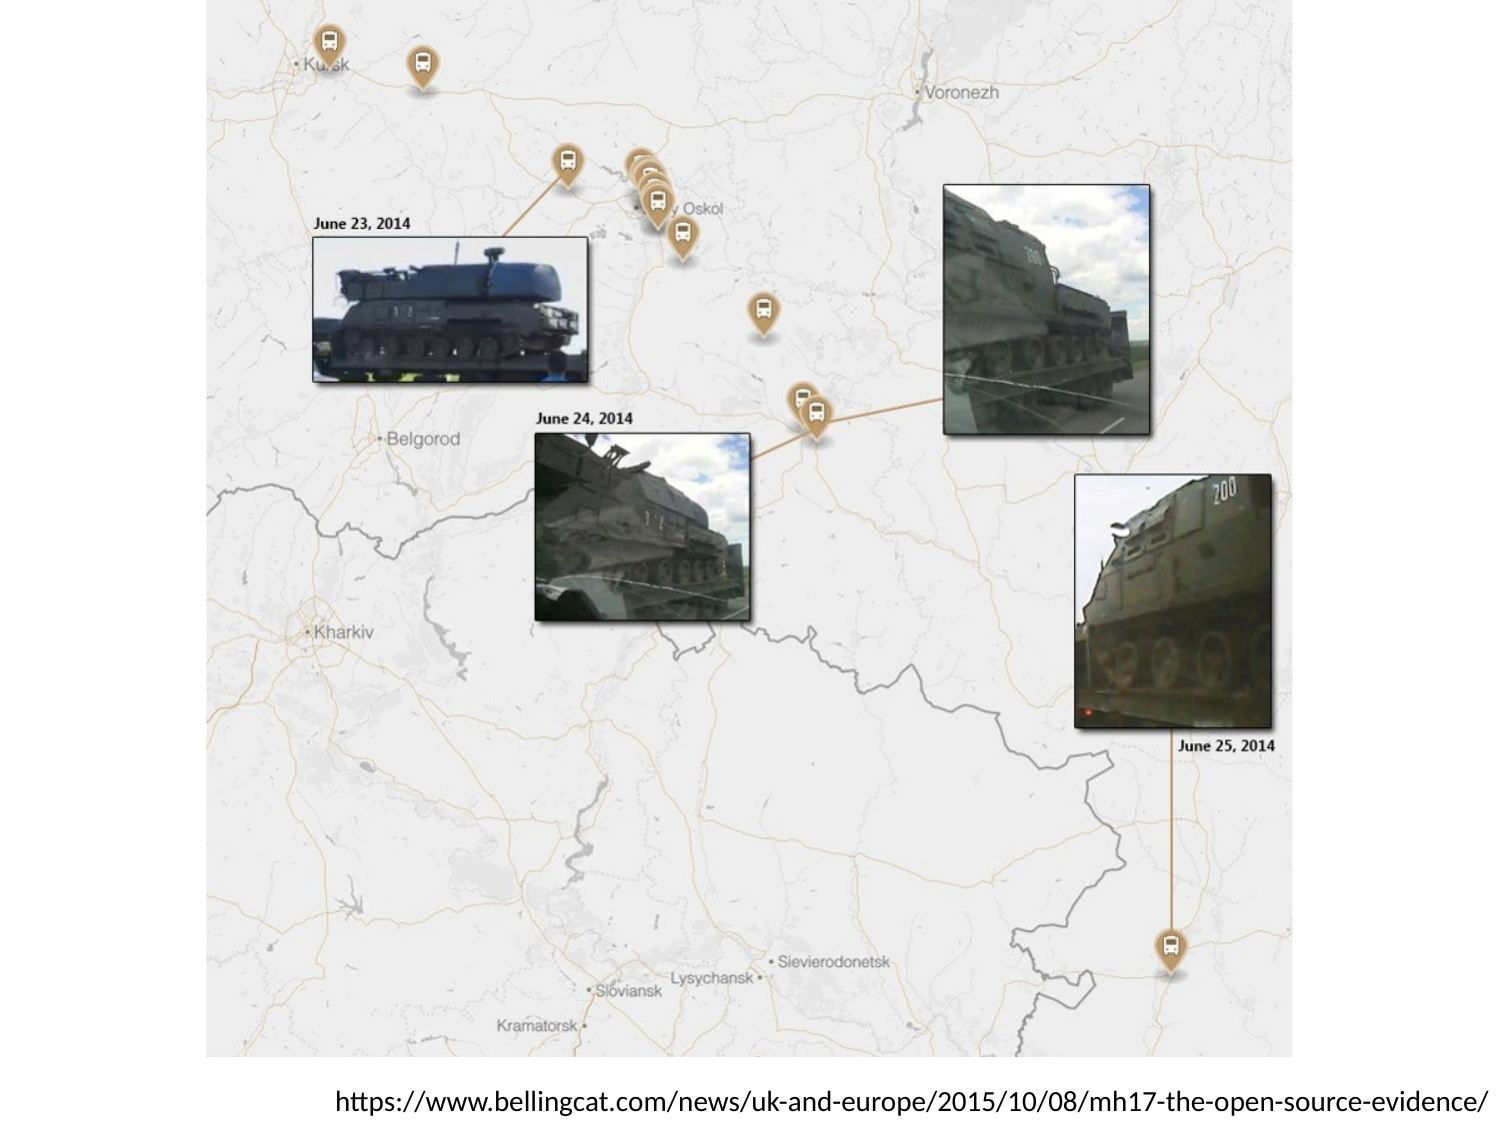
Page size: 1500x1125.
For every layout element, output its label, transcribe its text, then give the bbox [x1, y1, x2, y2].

picture [205, 0, 1293, 1058]
text_box https://www.bellingcat.com/news/uk-and-europe/2015/10/08/mh17-the-open-source-evidence/ [4, 1074, 1500, 1125]
